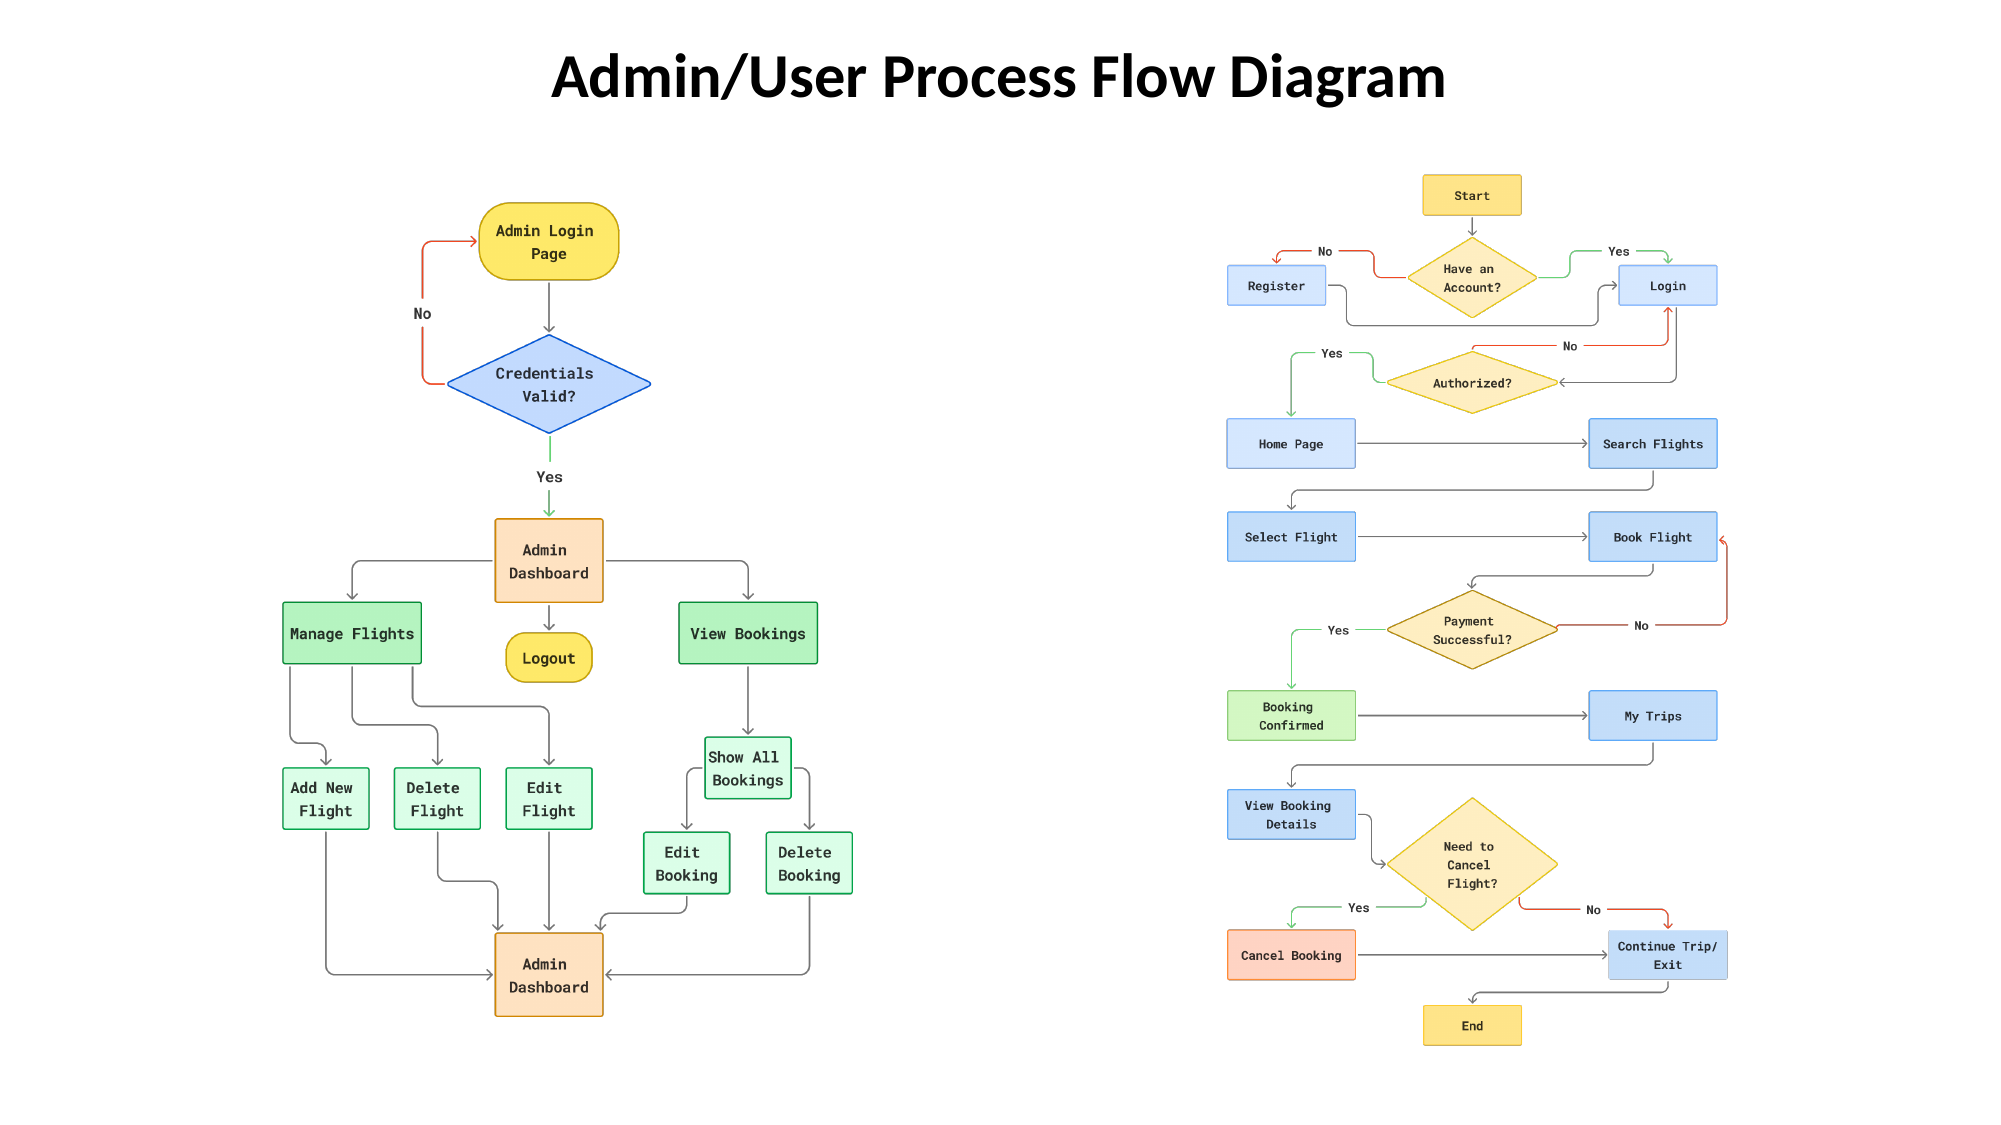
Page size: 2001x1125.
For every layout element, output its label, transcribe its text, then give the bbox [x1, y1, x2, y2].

picture [1187, 135, 1767, 1085]
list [233, 153, 902, 1066]
title Admin/User Process Flow Diagram [137, 0, 1863, 154]
